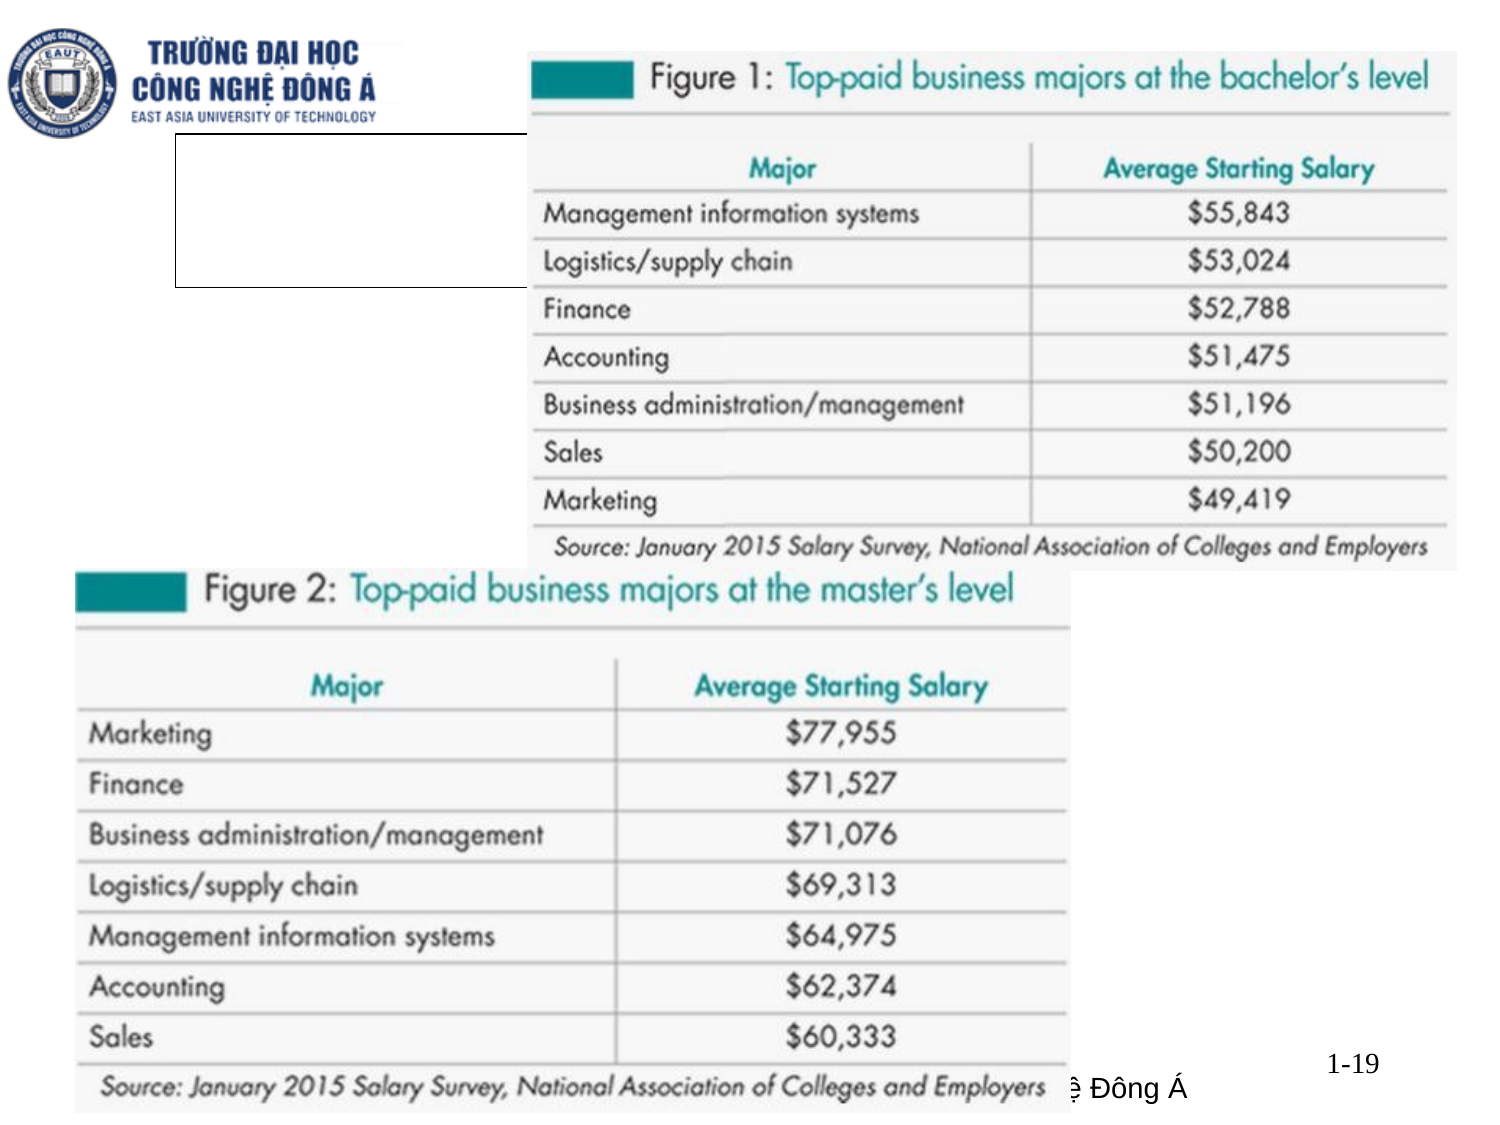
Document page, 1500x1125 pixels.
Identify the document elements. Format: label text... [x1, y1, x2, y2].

slide_number 1-19 [1324, 1044, 1394, 1125]
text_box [174, 51, 1457, 571]
picture [74, 568, 1071, 1113]
picture [0, 28, 403, 139]
